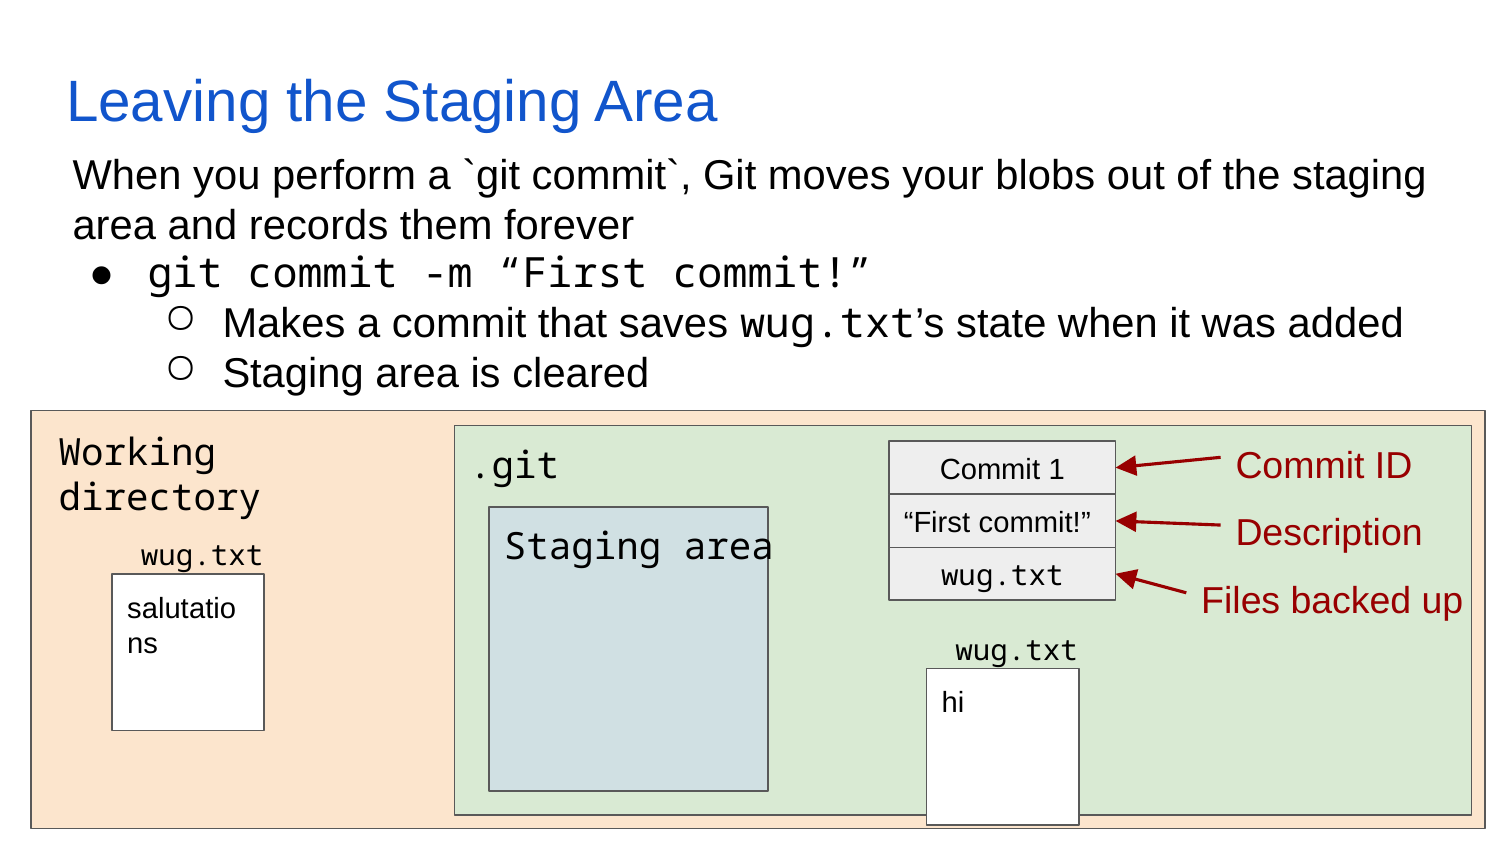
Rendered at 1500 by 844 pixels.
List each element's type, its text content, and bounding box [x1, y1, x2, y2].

text_box [488, 683, 769, 791]
text_box Description [1220, 493, 1500, 557]
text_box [1115, 456, 1221, 468]
text_box Working directory [43, 413, 451, 495]
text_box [1115, 520, 1221, 526]
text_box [111, 520, 279, 731]
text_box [926, 615, 1094, 826]
title Leaving the Staging Area [51, 48, 1449, 142]
text_box [31, 410, 1486, 829]
text_box git commit -m “First commit!” Makes a commit that saves wug.txt’s state when it was added Staging area is cleared [57, 230, 1500, 401]
text_box Files backed up [1186, 561, 1481, 625]
text_box When you perform a `git commit`, Git moves your blobs out of the staging area and records them forever [57, 132, 1500, 230]
text_box .git [454, 425, 597, 489]
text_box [888, 440, 1116, 601]
text_box Commit ID [1220, 425, 1500, 489]
text_box [454, 425, 1472, 815]
text_box Staging area [488, 507, 814, 683]
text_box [1115, 573, 1187, 594]
